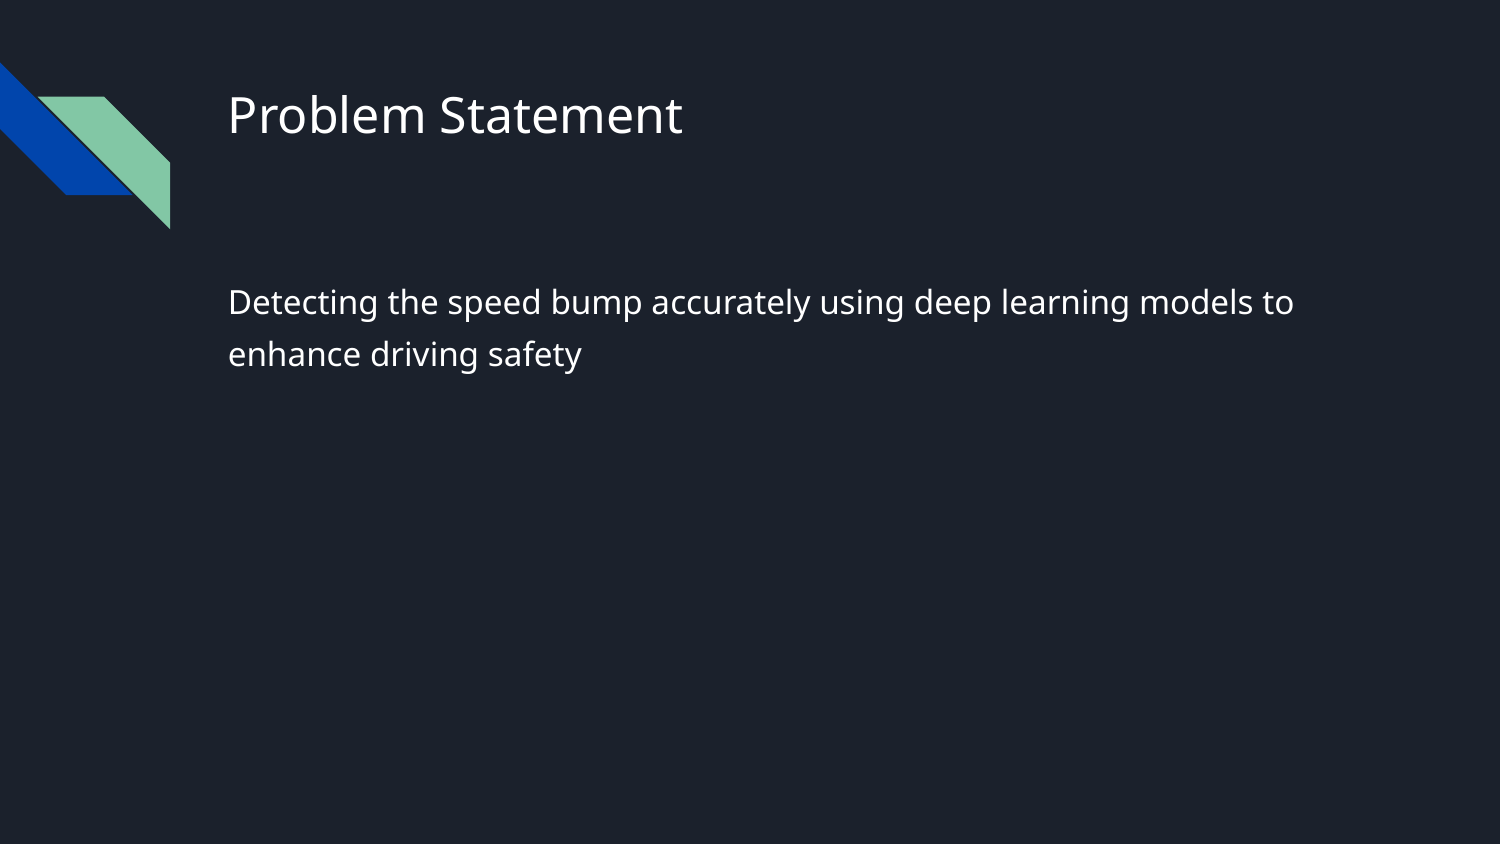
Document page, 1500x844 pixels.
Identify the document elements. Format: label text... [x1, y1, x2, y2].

list Detecting the speed bump accurately using deep learning models to enhance driving safety [212, 257, 1368, 735]
title Problem Statement [212, 64, 1368, 215]
